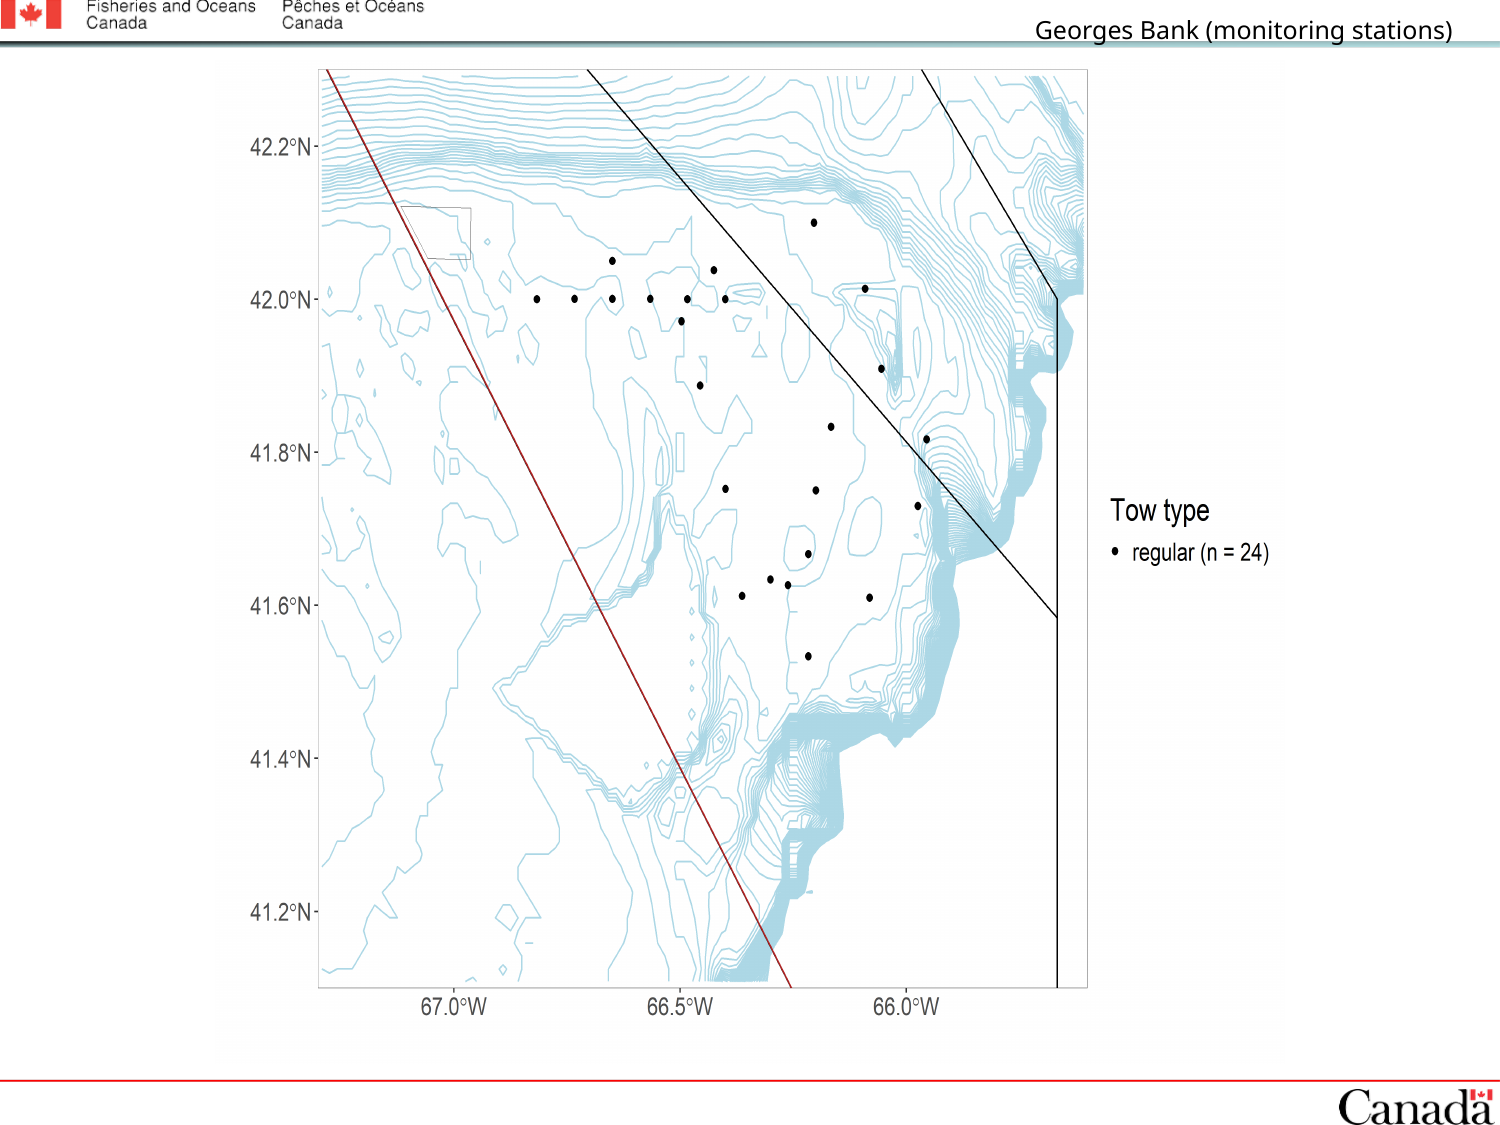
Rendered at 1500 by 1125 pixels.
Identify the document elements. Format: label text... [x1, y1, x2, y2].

list Georges Bank (monitoring stations) [707, 7, 1469, 52]
picture [0, 0, 1500, 1125]
